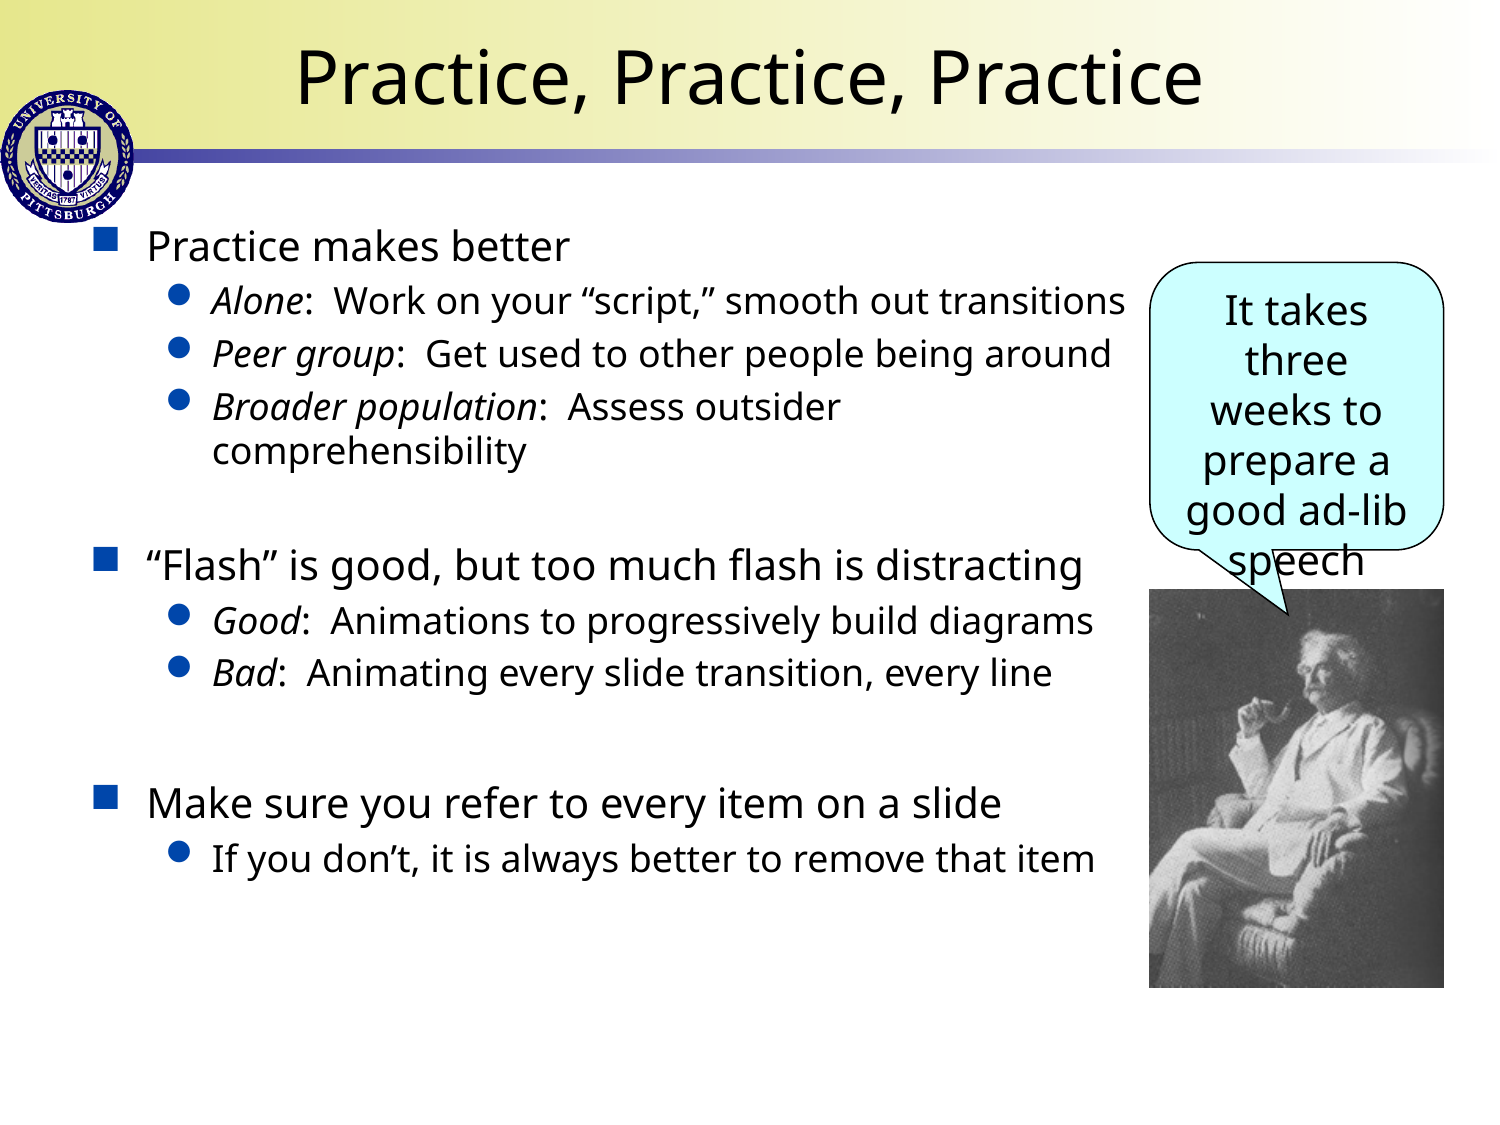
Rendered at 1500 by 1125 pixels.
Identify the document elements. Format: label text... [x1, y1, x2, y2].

picture [1149, 588, 1444, 988]
text_box It takes three weeks to prepare a good ad-lib speech [1149, 262, 1444, 587]
list Practice makes better Alone: Work on your “script,” smooth out transitions Peer group: Get used to other people being around Broader population: Assess outsider comprehensibility “Flash” is good, but too much flash is distracting Good: Animations to progressively build diagrams Bad: Animating every slide transition, every line Make sure you refer to every item on a slide If you don’t, it is always better to remove that item [75, 212, 1163, 1038]
title Practice, Practice, Practice [0, 0, 1500, 150]
picture [0, 150, 134, 223]
